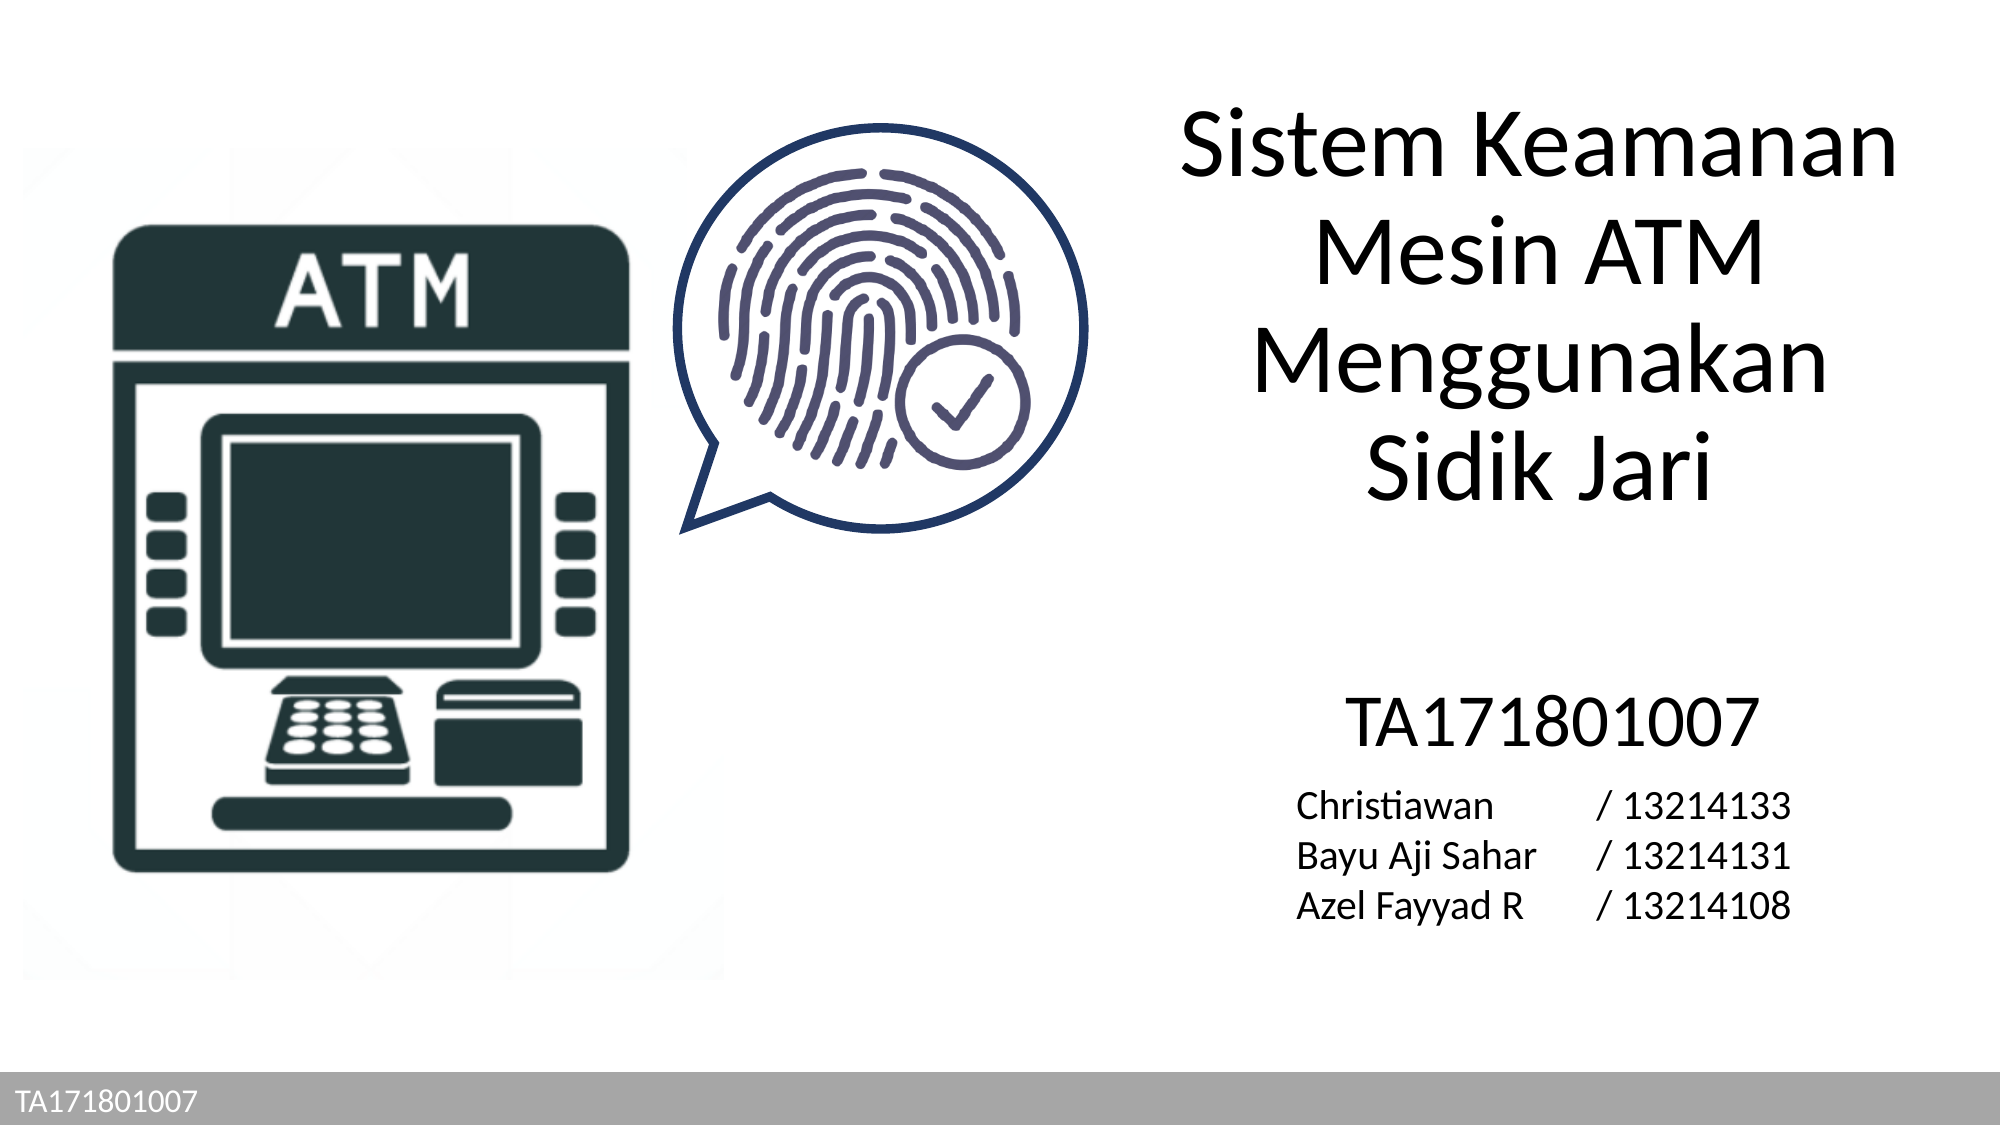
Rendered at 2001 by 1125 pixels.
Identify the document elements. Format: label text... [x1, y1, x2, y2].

text_box [1068, 248, 1085, 409]
picture [23, 127, 1068, 980]
text_box [785, 507, 976, 531]
text_box [724, 507, 745, 515]
text_box Christiawan / 13214133 Bayu Aji Sahar / 13214131 Azel Fayyad R / 13214108 [1281, 770, 1842, 936]
text_box TA171801007 [0, 1072, 2000, 1125]
text_box TA171801007 [1330, 664, 1805, 770]
text_box Sistem Keamanan Mesin ATM Menggunakan Sidik Jari [1164, 402, 1917, 529]
